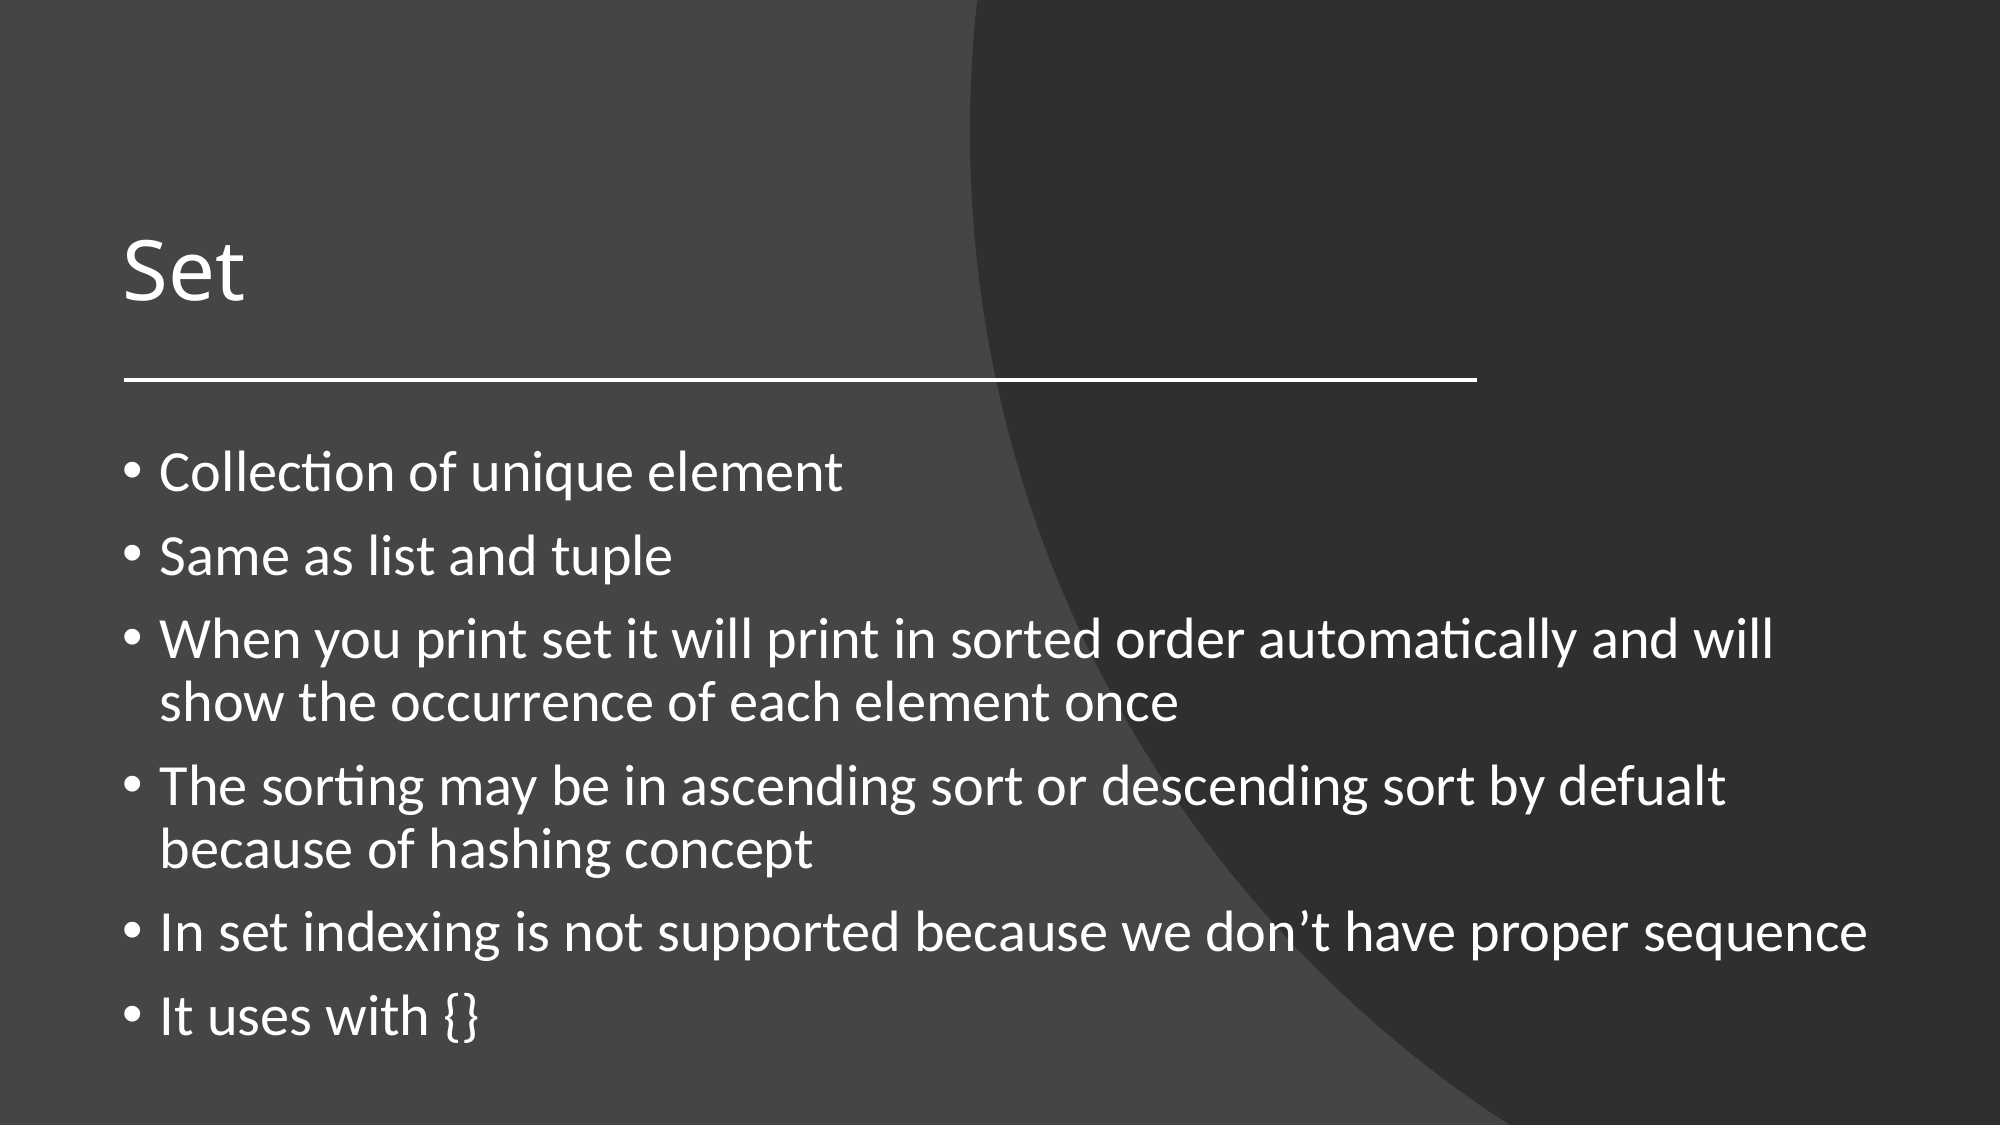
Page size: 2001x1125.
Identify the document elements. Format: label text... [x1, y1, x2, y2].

list Collection of unique element Same as list and tuple When you print set it will print in sorted order automatically and will show the occurrence of each element once The sorting may be in ascending sort or descending sort by defualt because of hashing concept In set indexing is not supported because we don’t have proper sequence It uses with {} [107, 433, 1922, 1098]
text_box [971, 0, 2000, 1125]
title Set [107, 59, 1586, 327]
